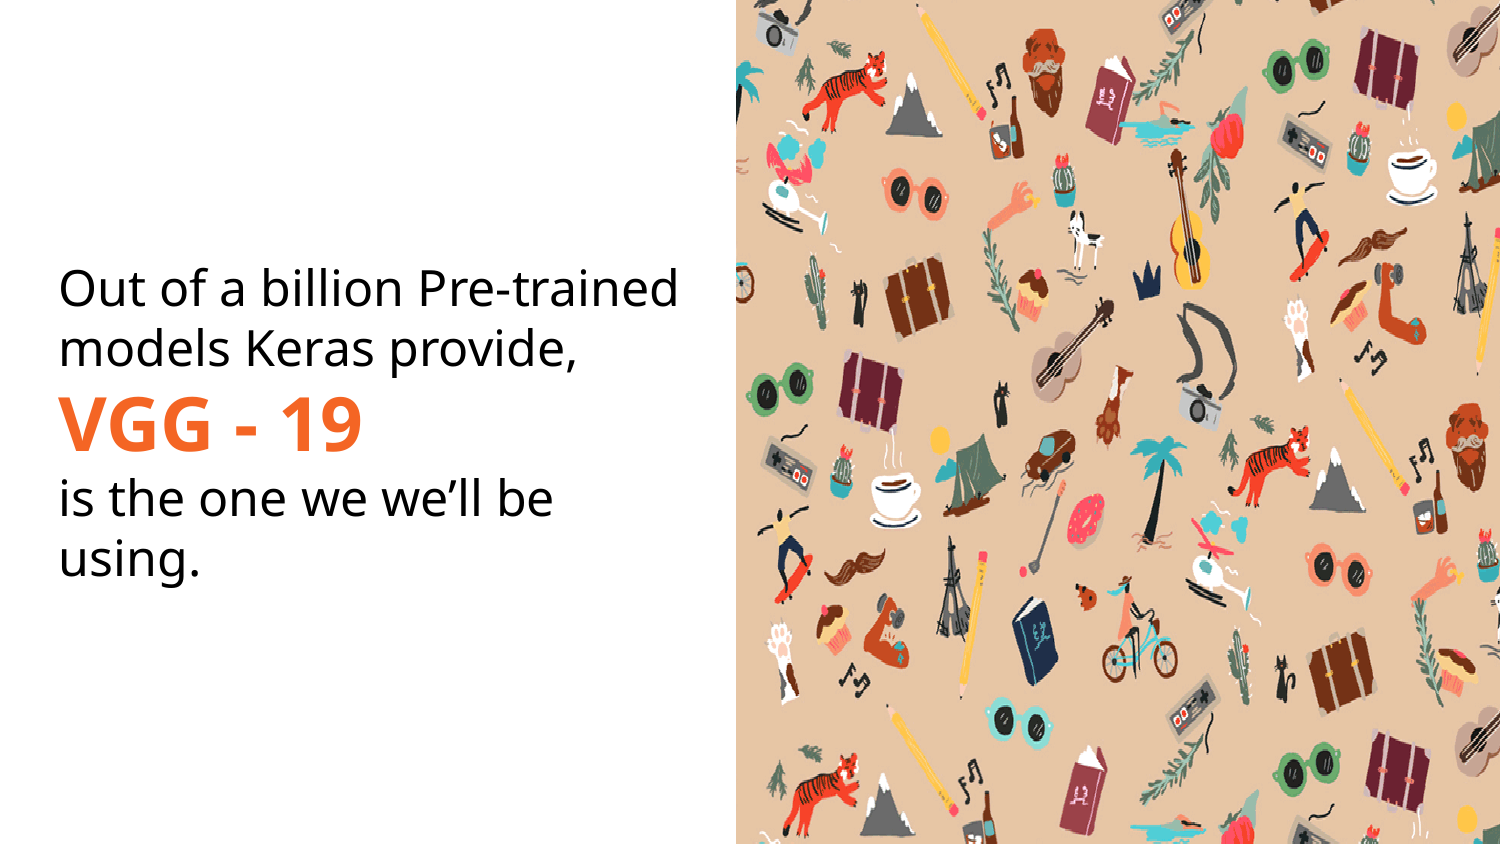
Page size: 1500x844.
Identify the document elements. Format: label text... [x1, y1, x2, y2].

title Out of a billion Pre-trained models Keras provide, VGG - 19 is the one we we’ll be using. [43, 313, 708, 530]
picture [736, 0, 1500, 844]
